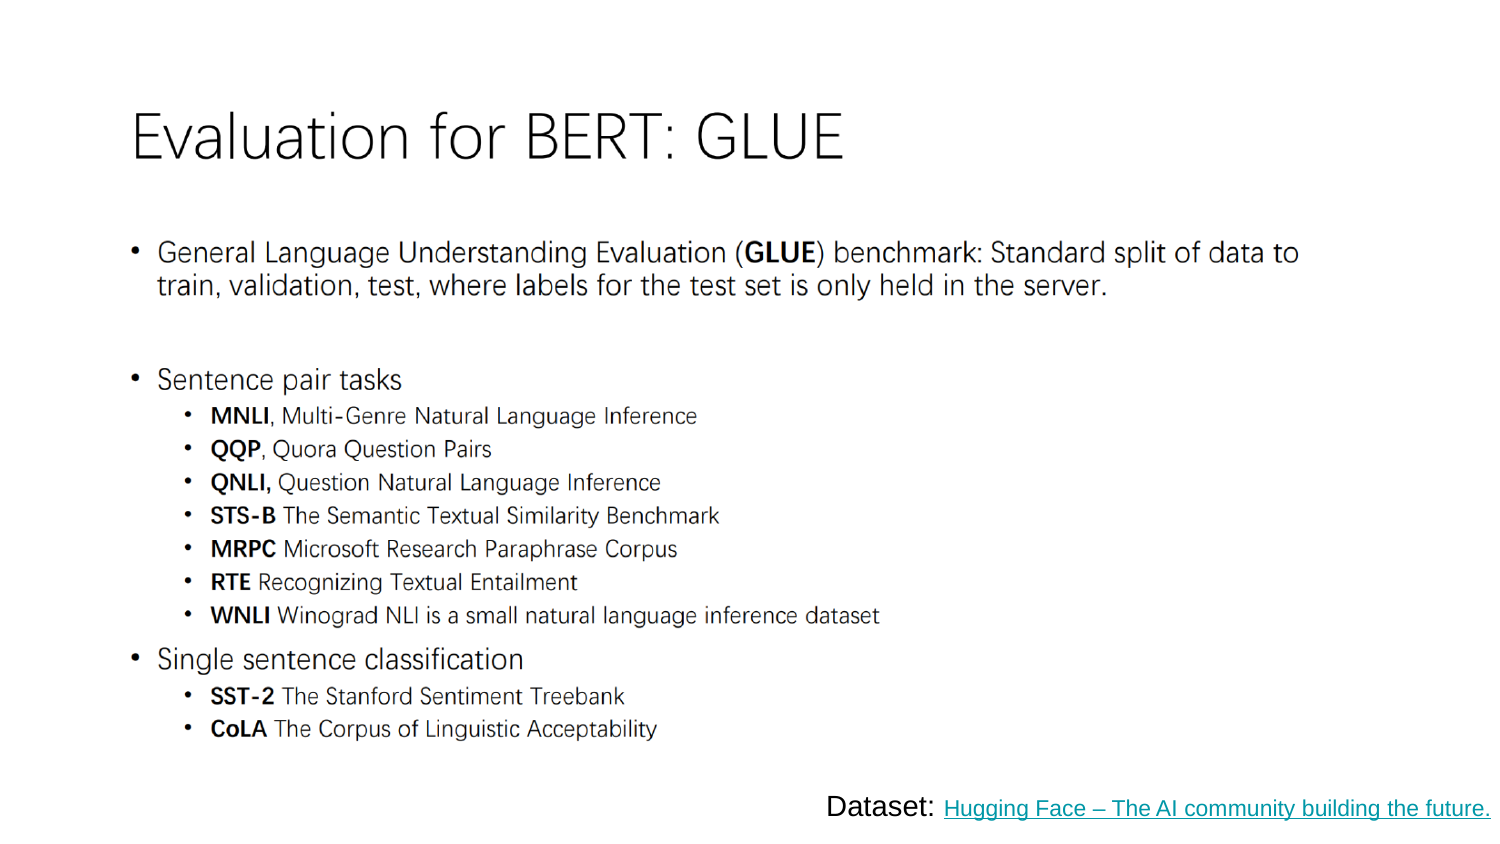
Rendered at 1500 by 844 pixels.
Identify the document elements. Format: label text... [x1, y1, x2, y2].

picture [24, 24, 1450, 819]
text_box Dataset: Hugging Face – The AI community building the future. [811, 772, 1500, 838]
